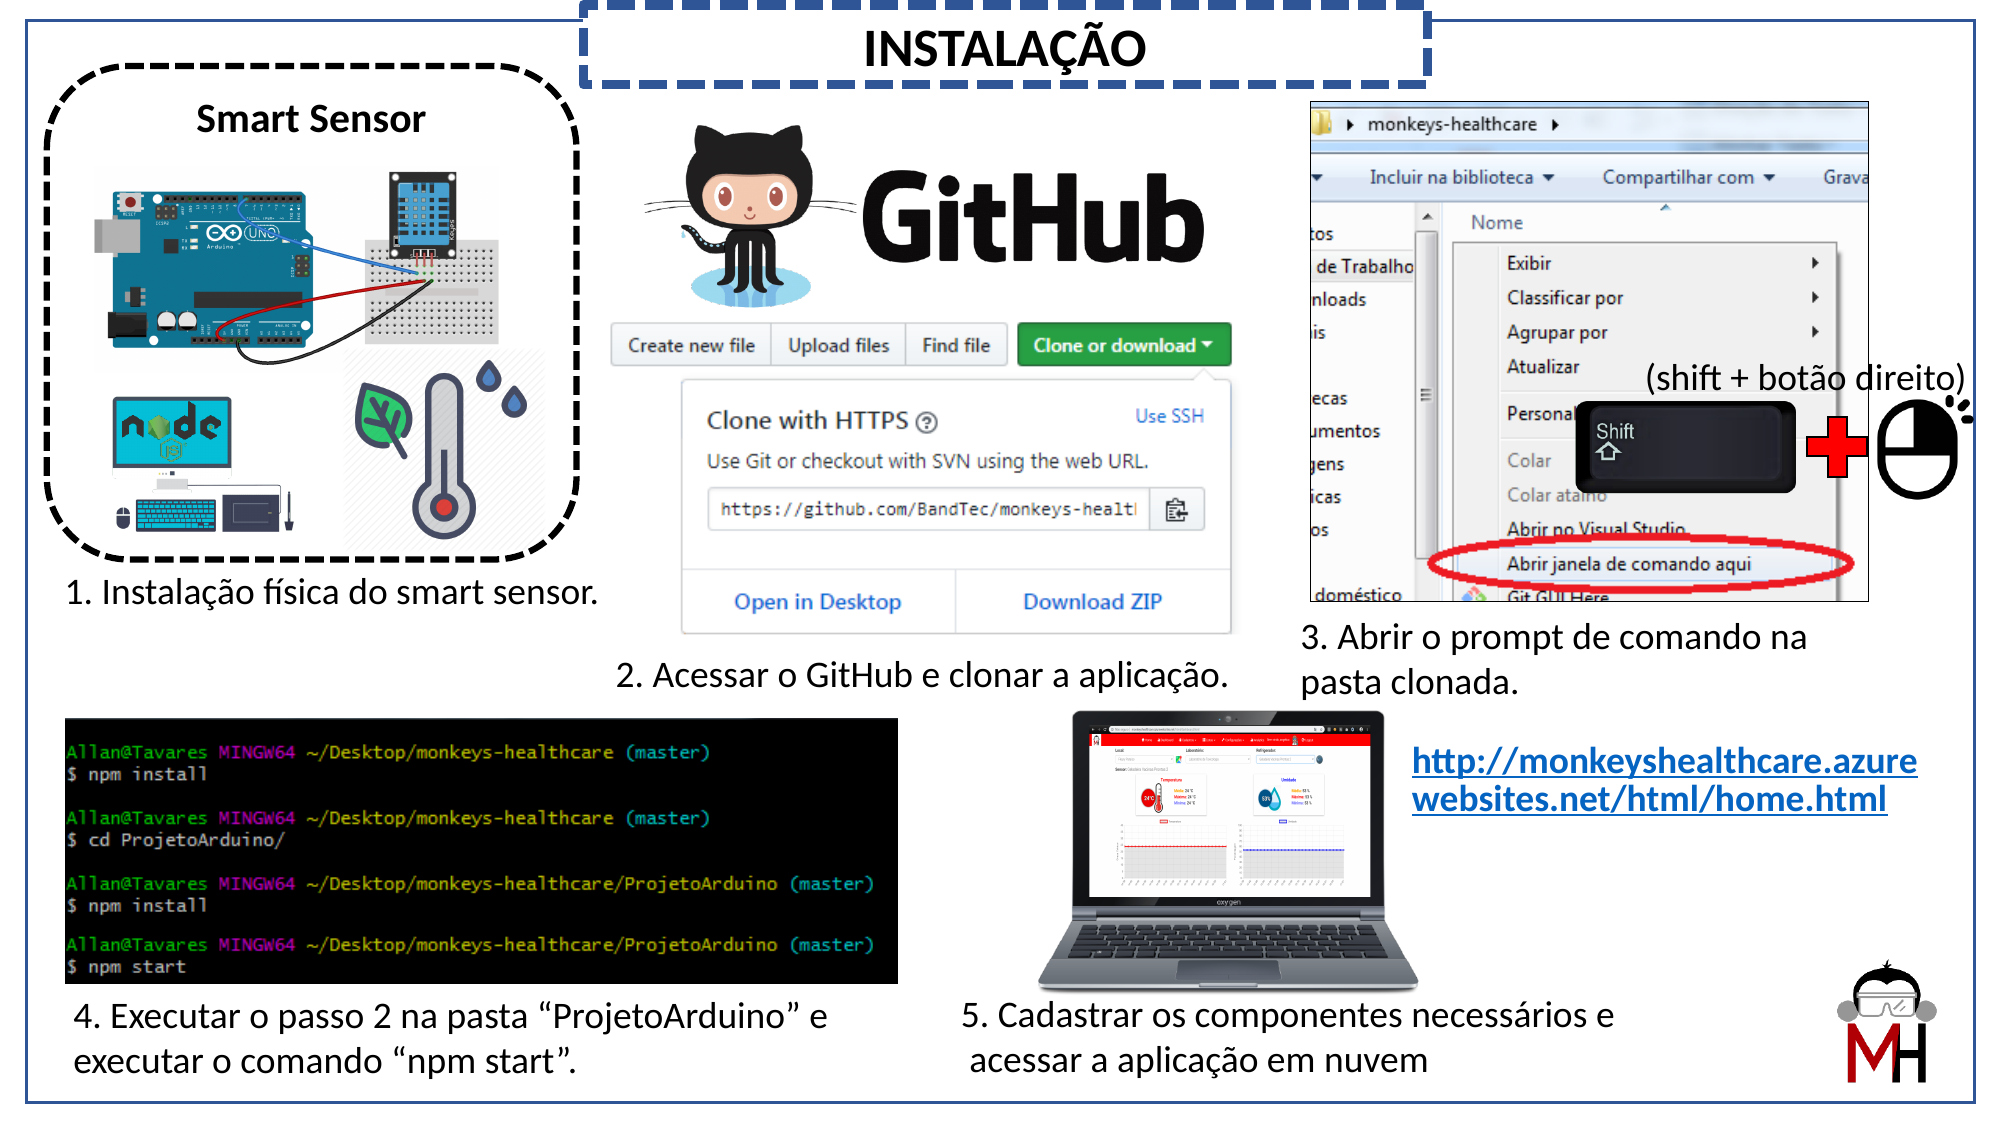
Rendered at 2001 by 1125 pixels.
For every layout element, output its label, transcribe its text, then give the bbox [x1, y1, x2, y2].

text_box [26, 19, 1976, 1103]
text_box INSTALAÇÃO [583, 4, 1428, 85]
text_box 5. Cadastrar os componentes necessários e acessar a aplicação em nuvem [946, 982, 1631, 1088]
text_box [46, 65, 618, 621]
text_box http://monkeyshealthcare.azurewebsites.net/html/home.html [1420, 728, 1939, 789]
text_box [1036, 671, 1420, 1030]
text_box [596, 121, 1250, 704]
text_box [54, 718, 898, 1090]
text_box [1282, 101, 1985, 711]
picture [1815, 948, 1958, 1091]
